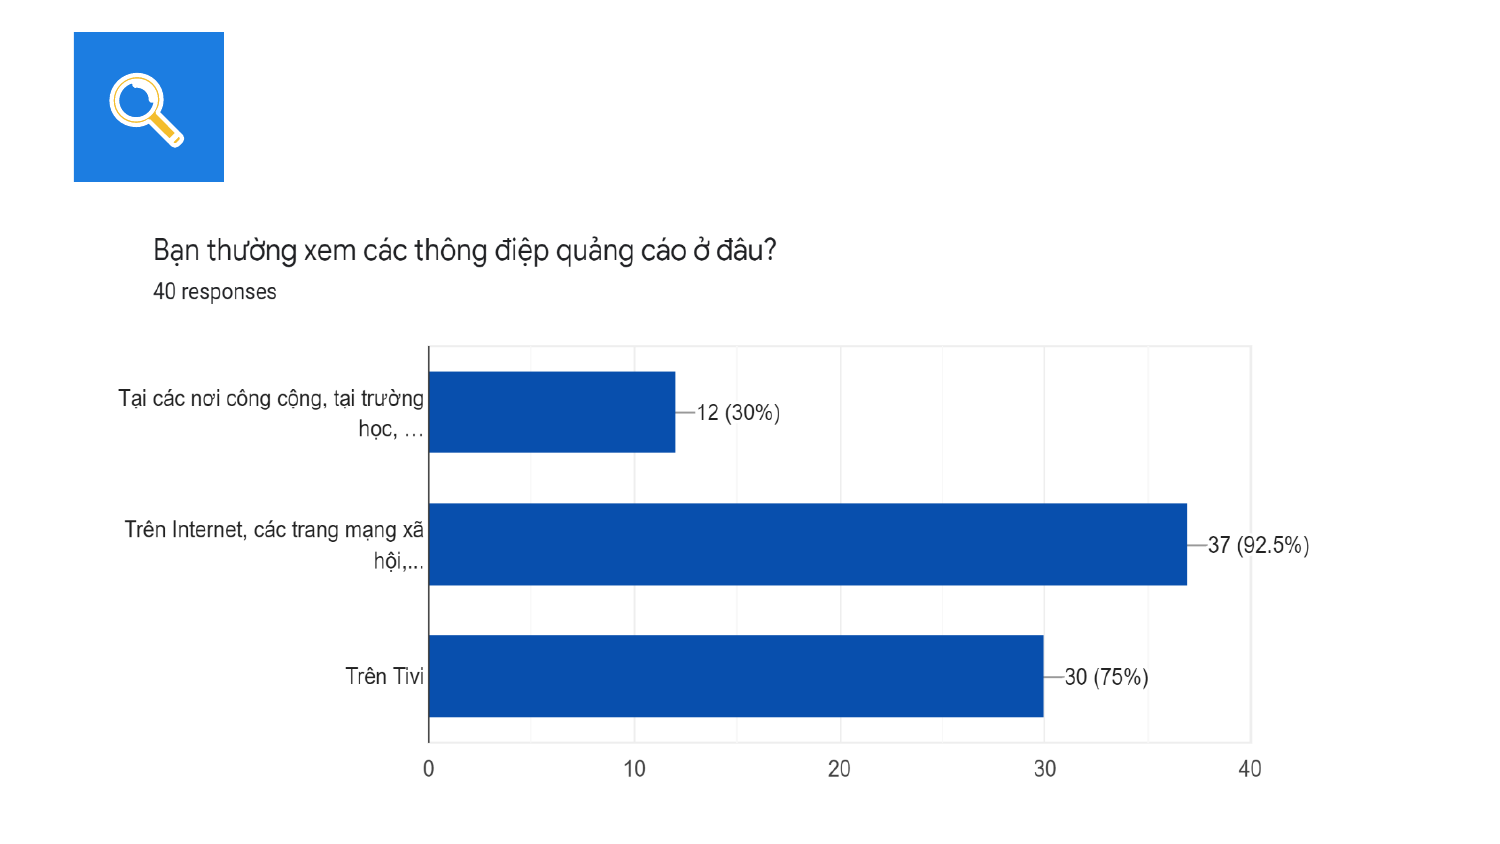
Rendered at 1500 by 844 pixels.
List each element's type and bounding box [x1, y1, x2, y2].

text_box [109, 72, 185, 148]
picture [111, 181, 1377, 844]
text_box [72, 30, 226, 184]
